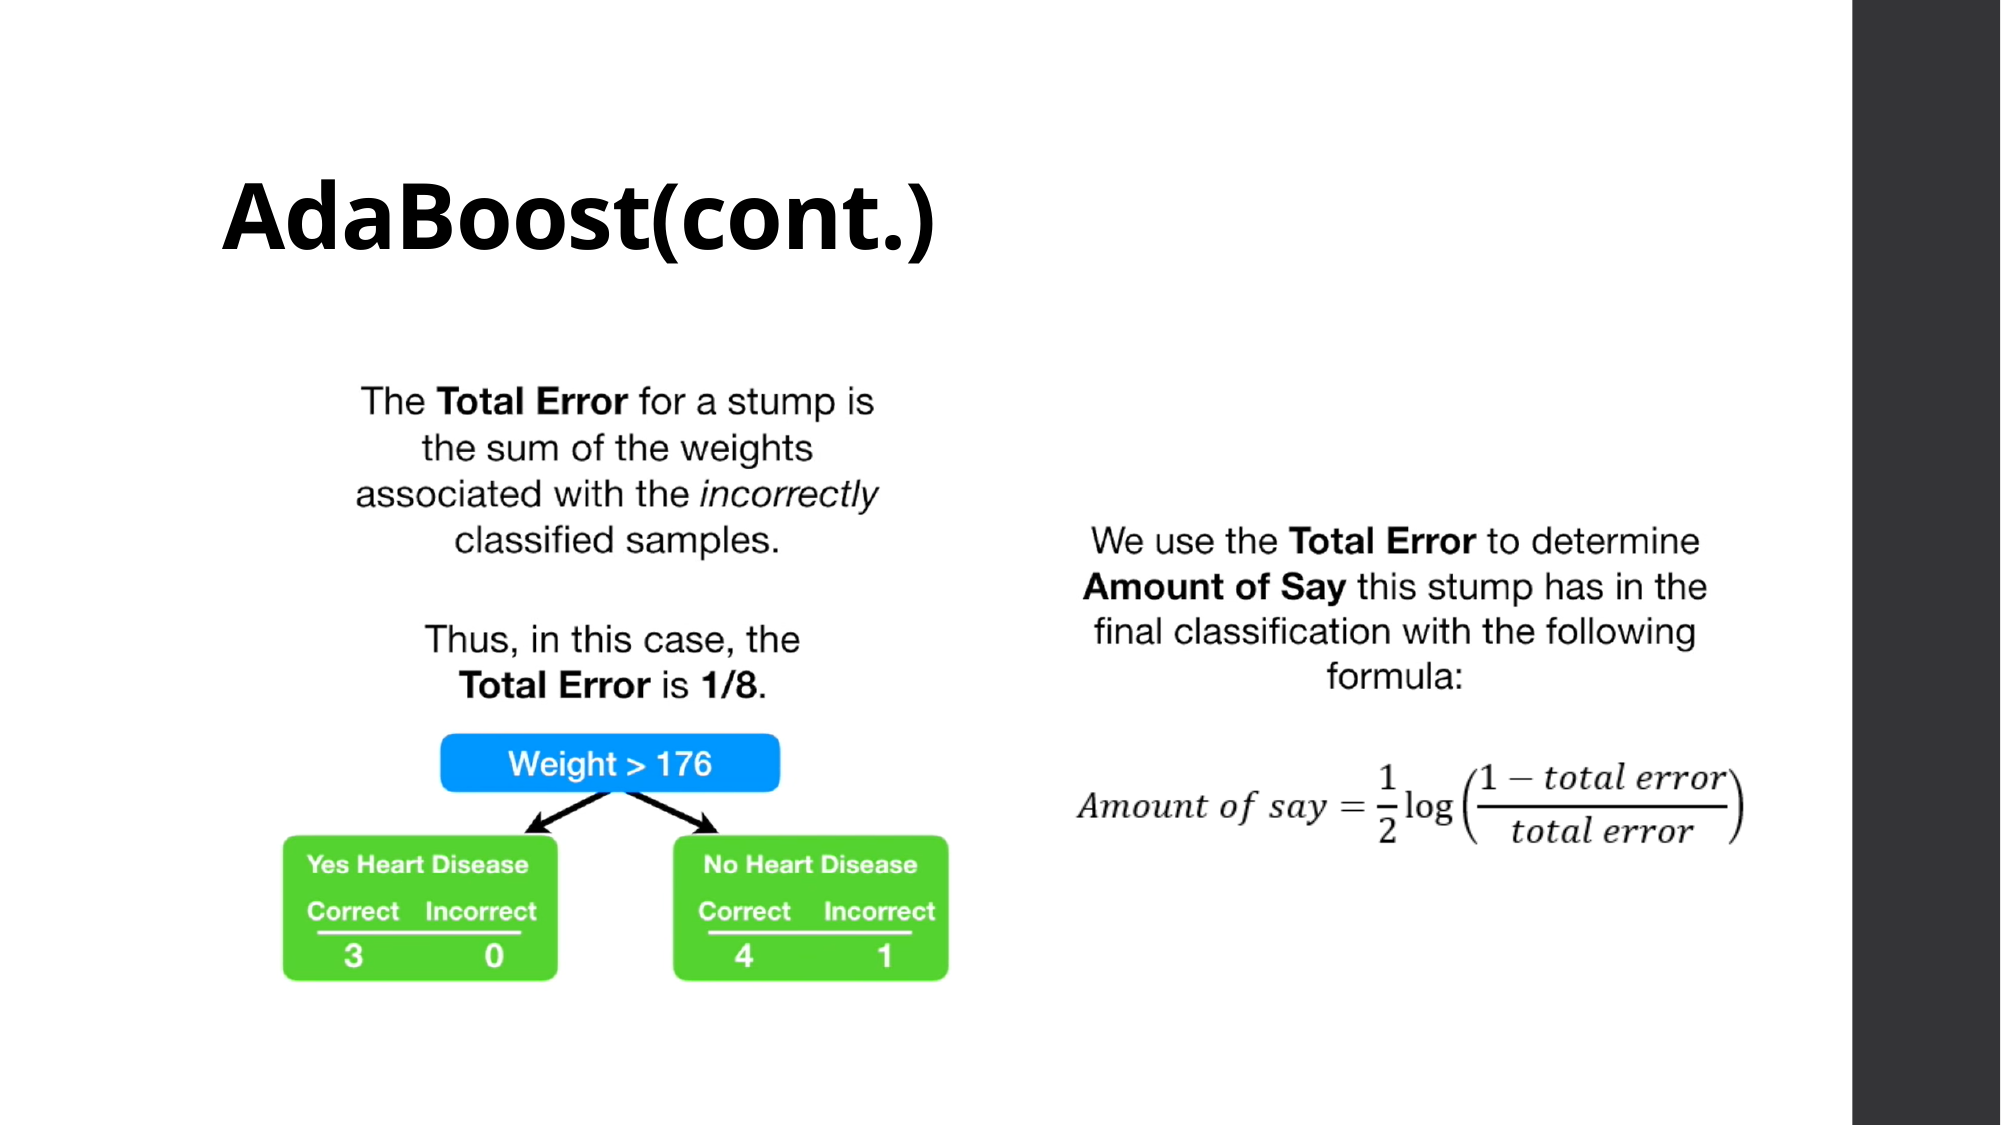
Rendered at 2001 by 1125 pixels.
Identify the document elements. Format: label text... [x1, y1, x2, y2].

picture [258, 599, 962, 992]
picture [320, 351, 901, 572]
picture [1053, 493, 1720, 717]
title AdaBoost(cont.) [206, 60, 1797, 278]
picture [1053, 747, 1774, 874]
